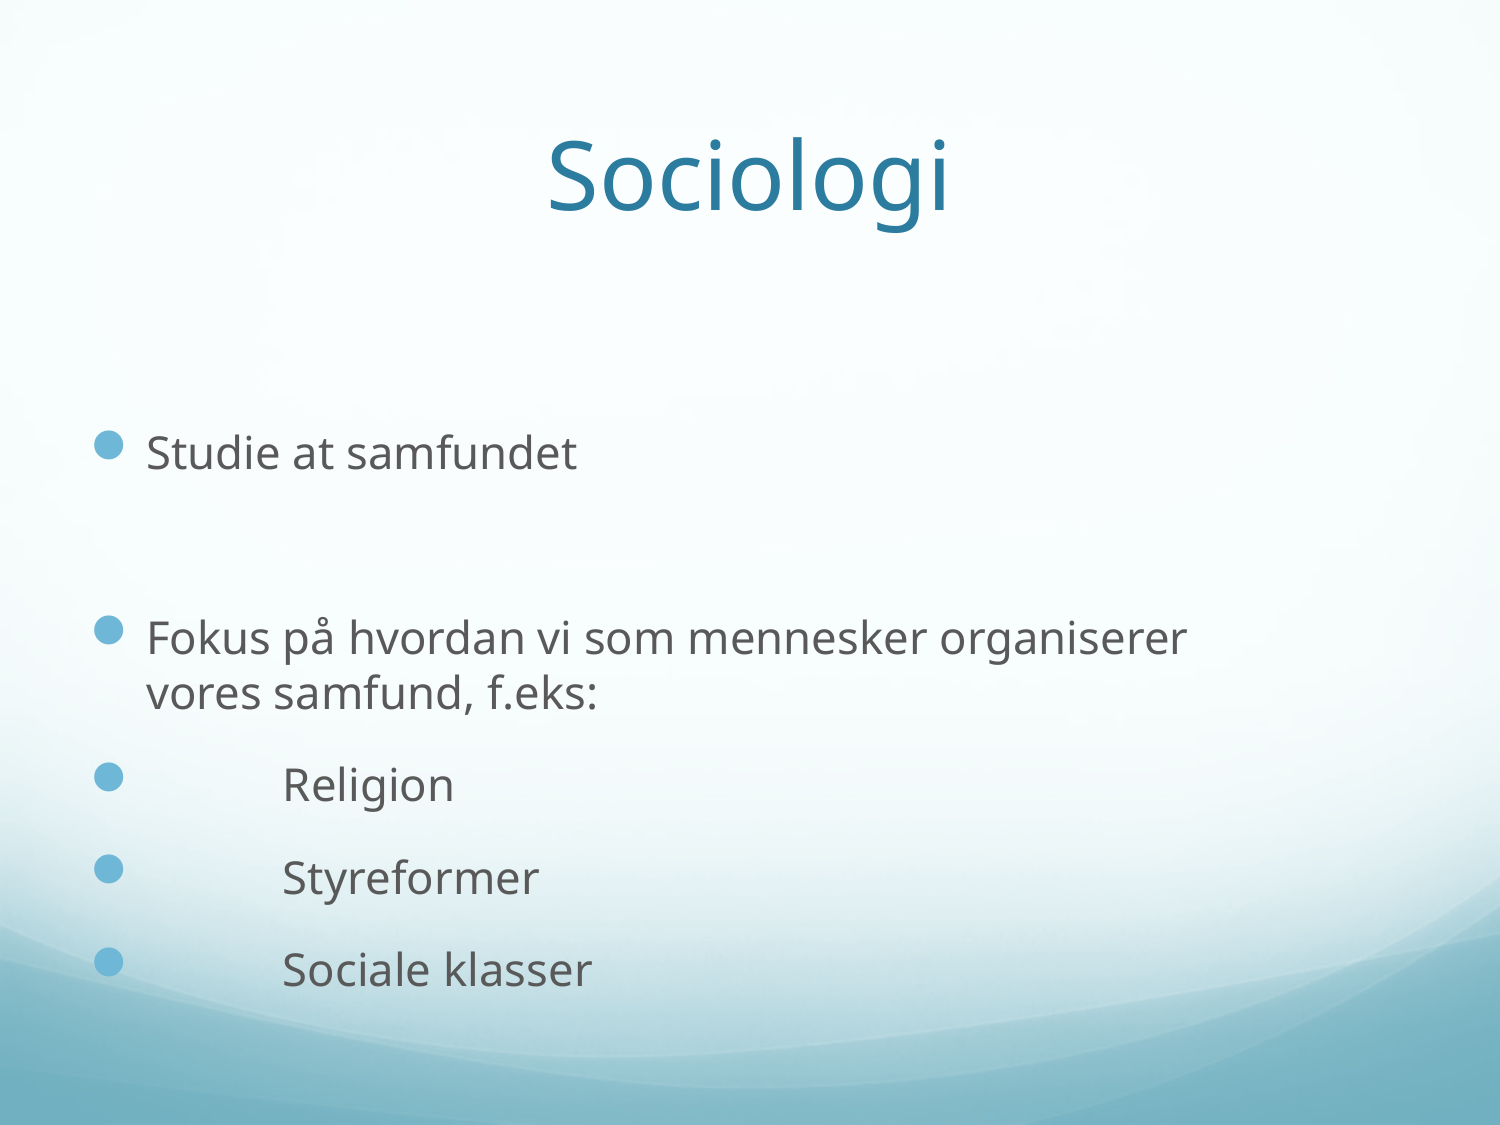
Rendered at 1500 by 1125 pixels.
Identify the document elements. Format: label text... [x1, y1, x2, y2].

title Sociologi [90, 17, 1410, 237]
list Studie at samfundet Fokus på hvordan vi som mennesker organiserer vores samfund, f.eks: Religion Styreformer Sociale klasser [75, 416, 1325, 1005]
